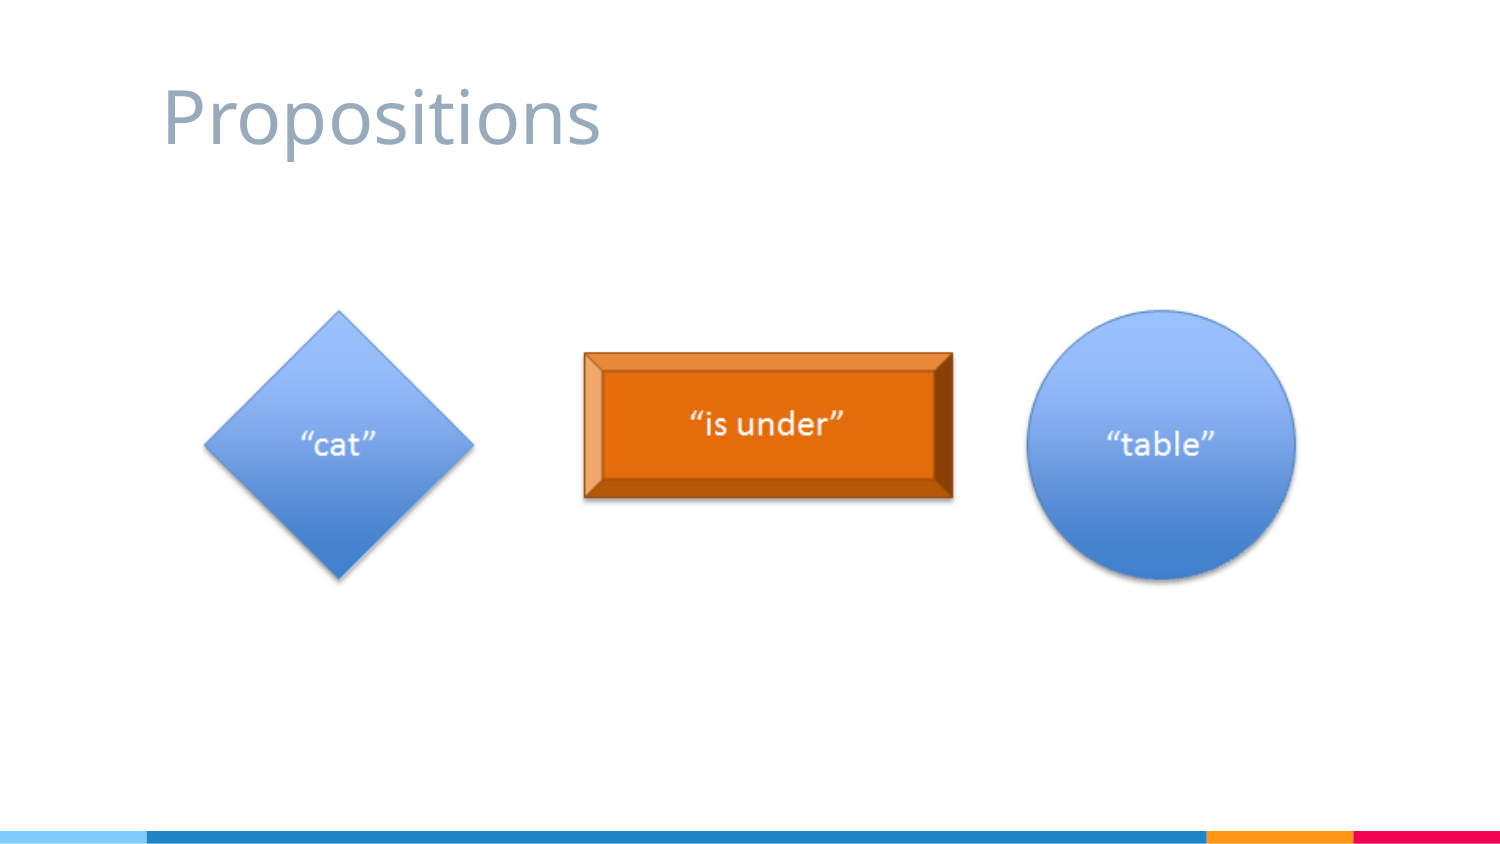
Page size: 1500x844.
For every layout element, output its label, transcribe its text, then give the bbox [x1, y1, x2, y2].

title Propositions [146, 33, 1207, 175]
picture [196, 307, 1304, 591]
